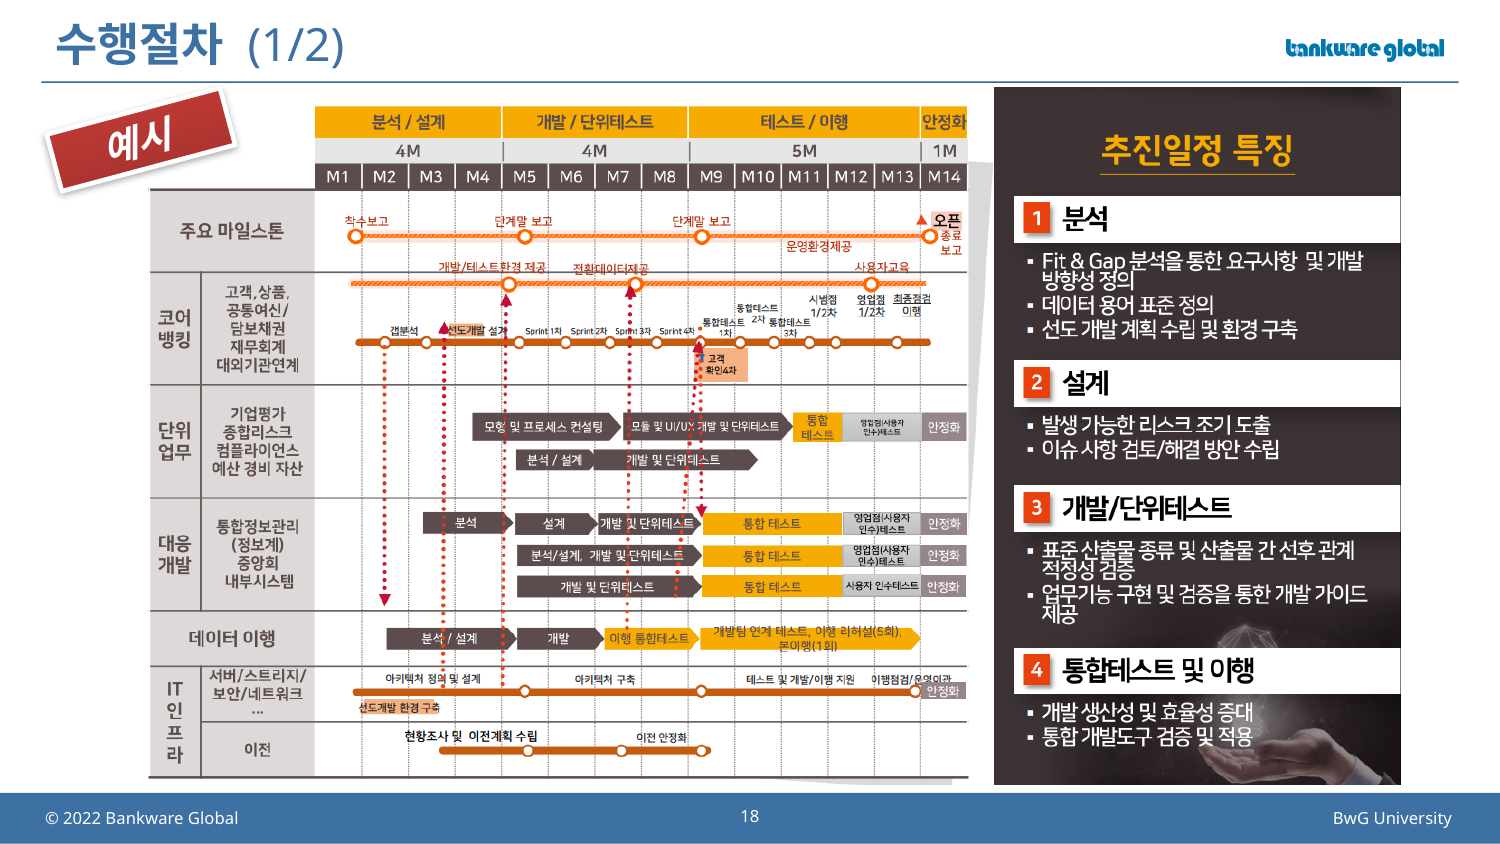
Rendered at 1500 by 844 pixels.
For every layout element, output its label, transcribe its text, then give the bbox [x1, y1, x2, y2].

title 수행절차 (1/2) [40, 17, 1459, 77]
slide_number 18 [723, 799, 777, 836]
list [99, 87, 1401, 785]
text_box 예시 [45, 120, 94, 193]
